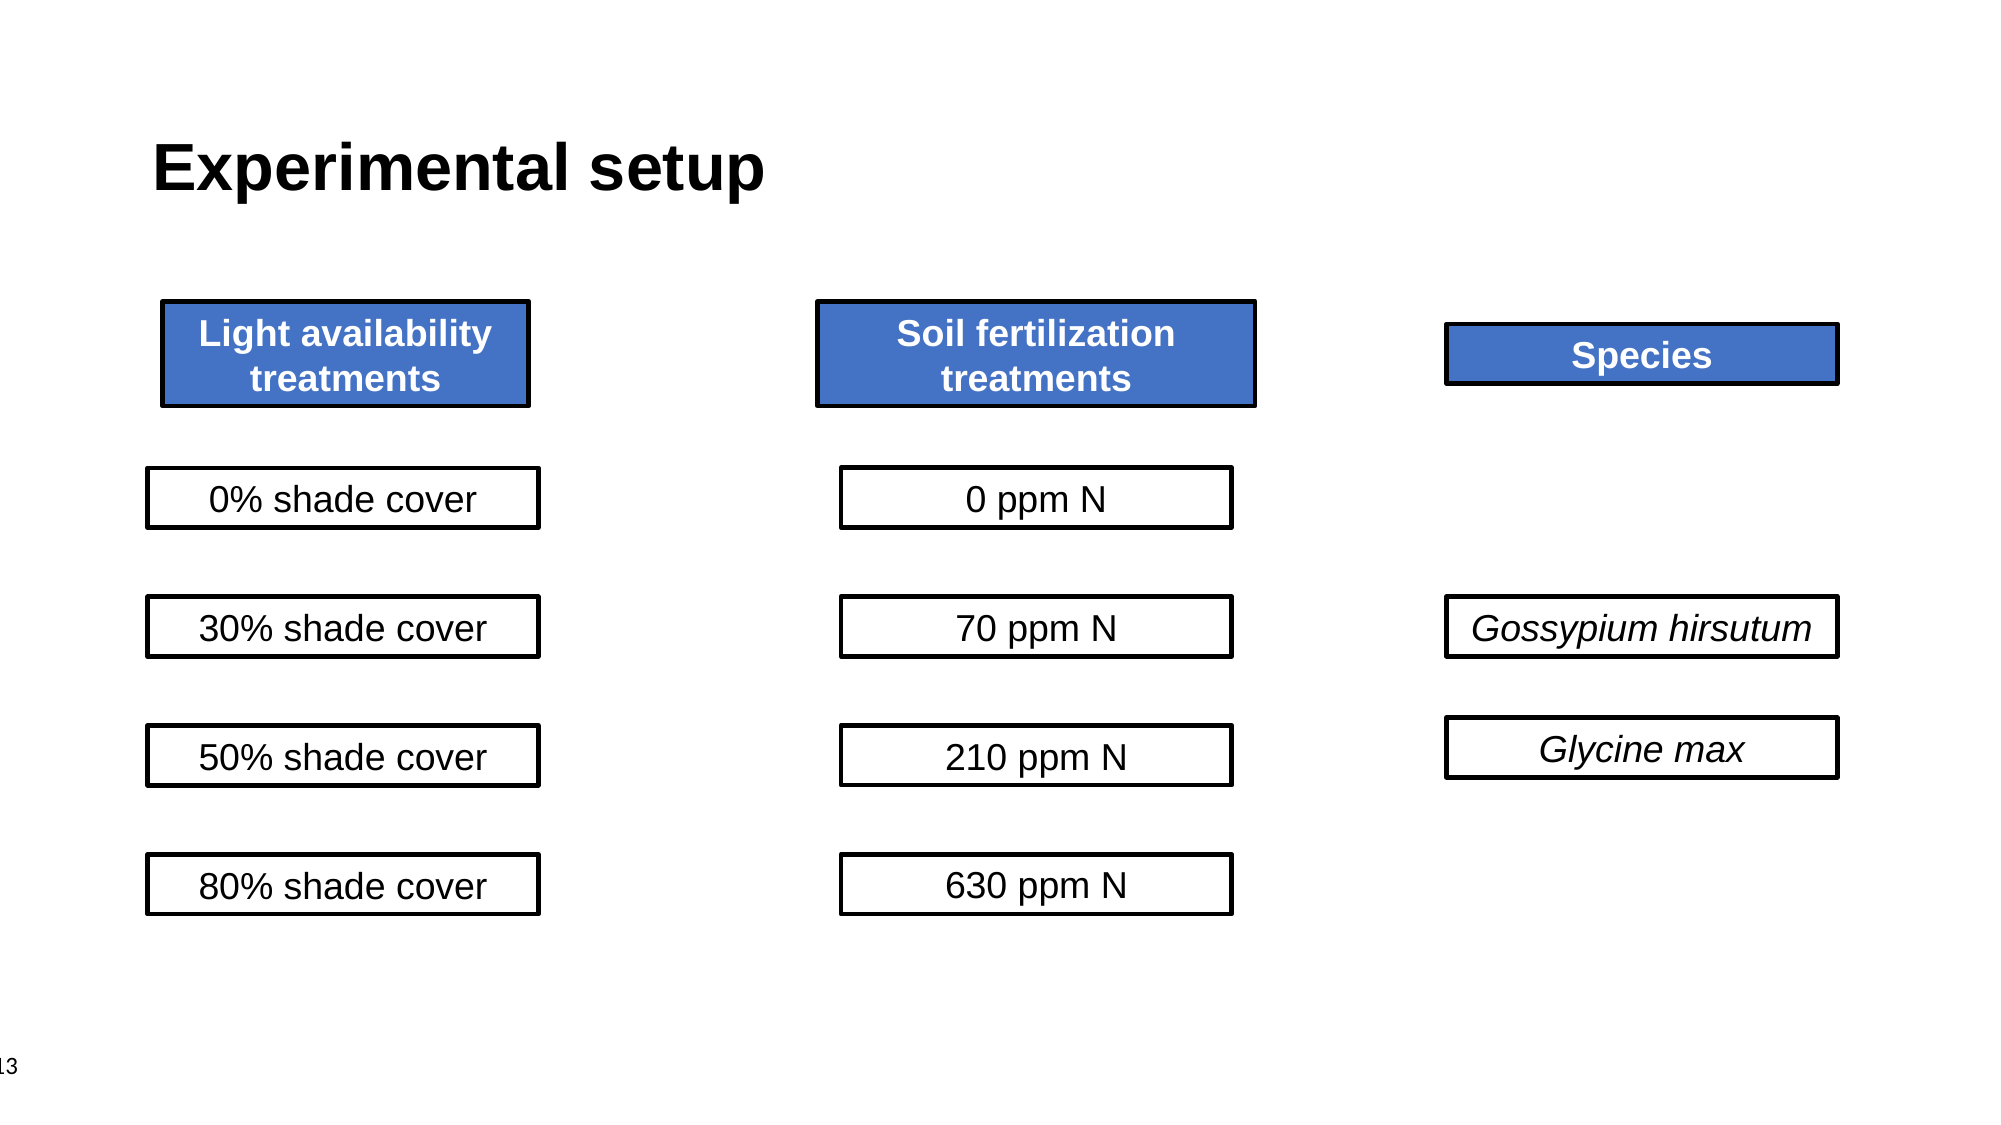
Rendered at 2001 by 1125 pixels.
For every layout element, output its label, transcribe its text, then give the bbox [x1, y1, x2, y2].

text_box 13 [0, 1042, 114, 1088]
text_box 210 ppm N [841, 725, 1232, 786]
title Experimental setup [137, 59, 1863, 278]
text_box 30% shade cover [147, 596, 539, 657]
text_box 630 ppm N [841, 854, 1232, 914]
text_box Gossypium hirsutum [1446, 596, 1838, 657]
text_box 70 ppm N [841, 596, 1232, 657]
text_box Species [1446, 323, 1838, 384]
text_box 50% shade cover [147, 725, 539, 786]
text_box Glycine max [1446, 717, 1838, 778]
text_box 80% shade cover [147, 854, 539, 915]
text_box 0% shade cover [147, 467, 539, 528]
text_box Light availability treatments [162, 301, 529, 406]
text_box Soil fertilization treatments [817, 301, 1256, 406]
text_box 0 ppm N [841, 467, 1232, 528]
